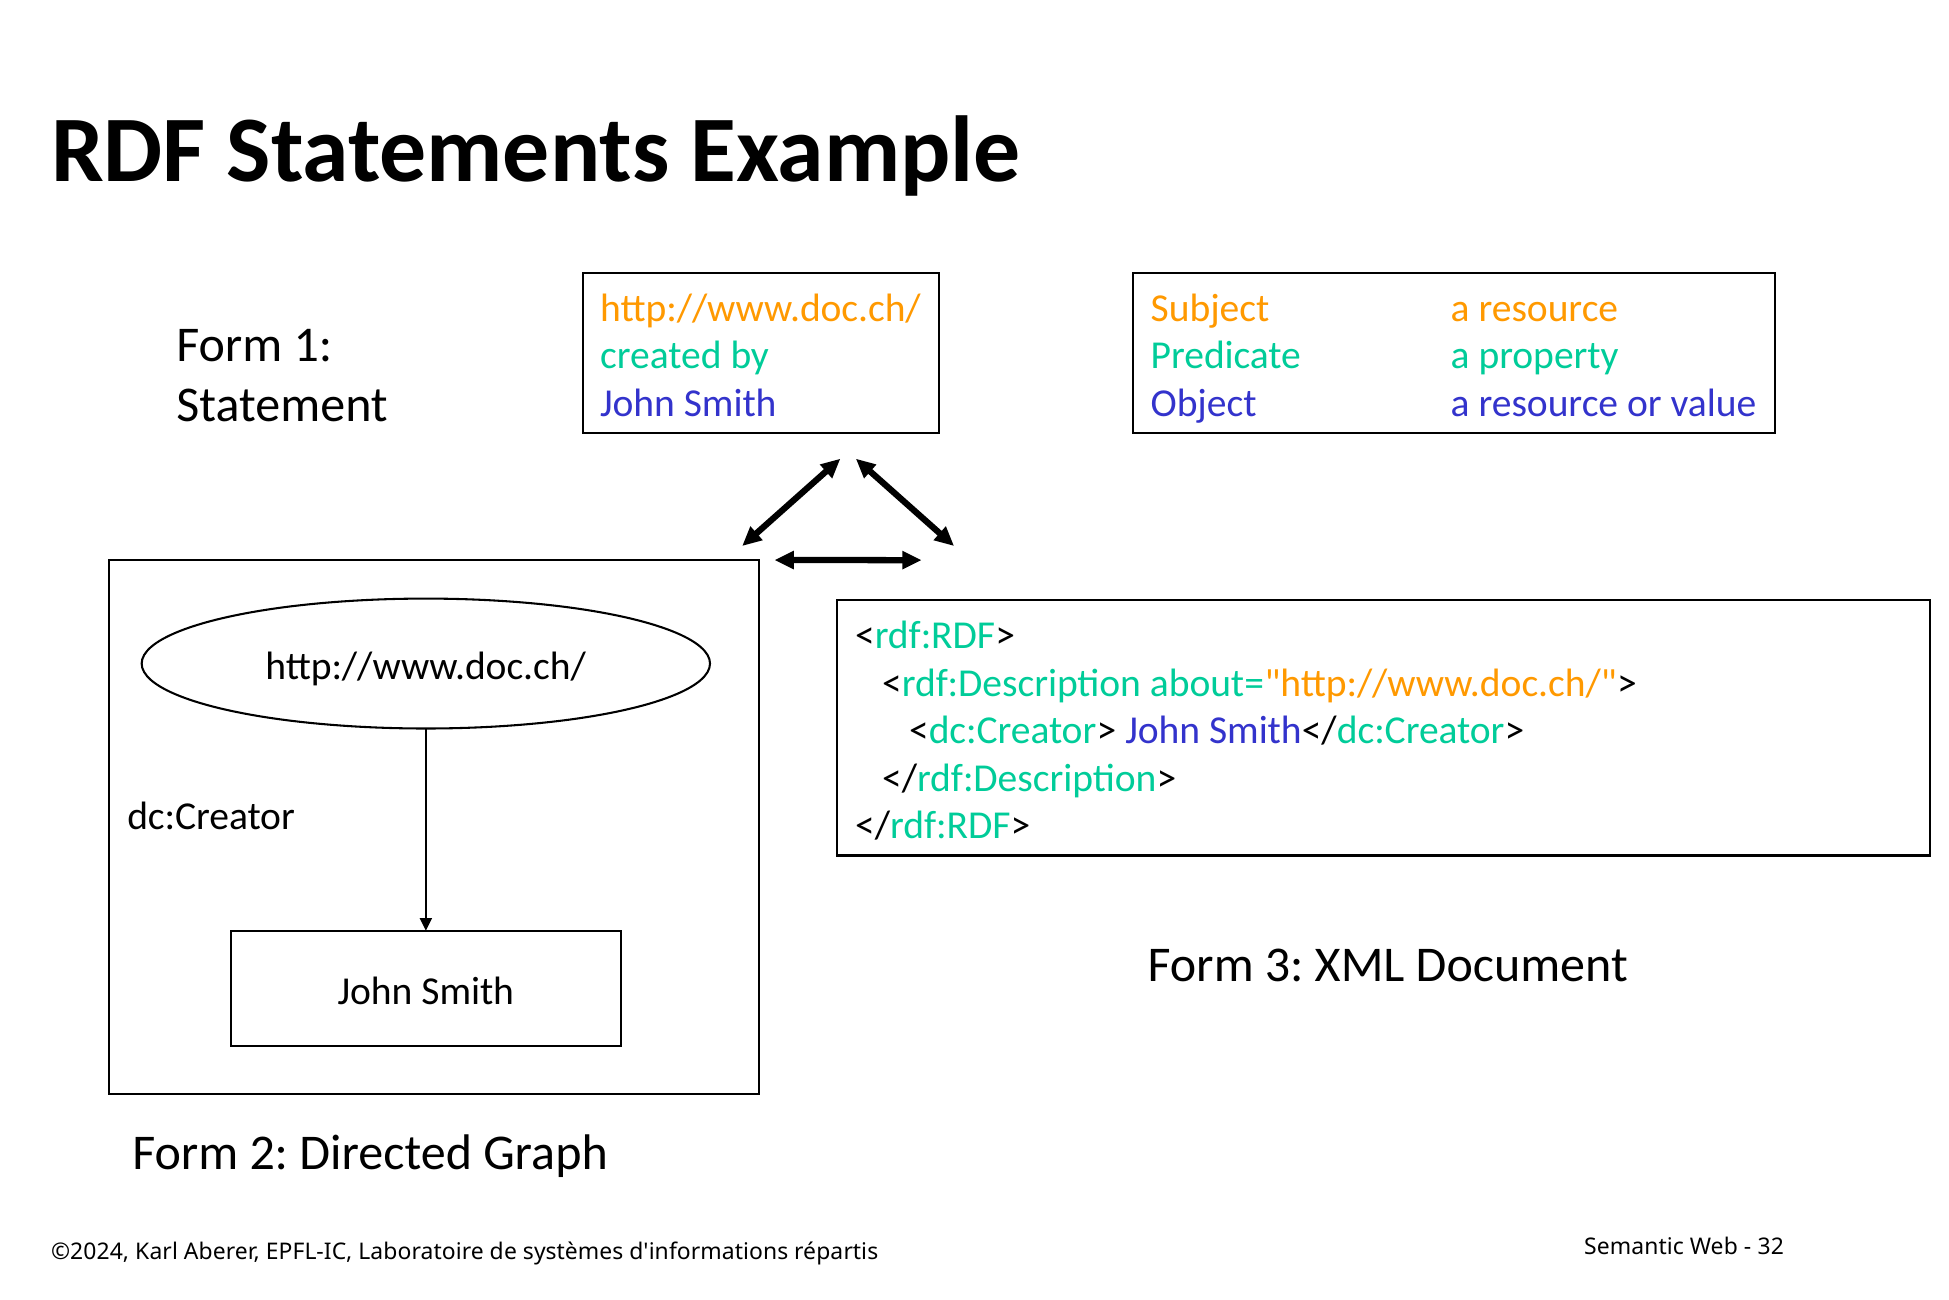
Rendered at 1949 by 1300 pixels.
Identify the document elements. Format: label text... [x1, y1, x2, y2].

text_box http://www.doc.ch/ created by John Smith [582, 272, 940, 433]
text_box [856, 459, 954, 546]
text_box [742, 459, 841, 546]
text_box Form 2: Directed Graph [114, 1110, 626, 1189]
text_box [775, 553, 922, 567]
title RDF Statements Example [32, 57, 1803, 232]
text_box [109, 560, 759, 1095]
text_box Form 3: XML Document [1129, 922, 1646, 1001]
text_box Form 1: Statement [158, 302, 406, 441]
text_box Subject a resource Predicate a property Object a resource or value [1132, 272, 1775, 433]
text_box <rdf:RDF> <rdf:Description about="http://www.doc.ch/"> <dc:Creator> John Smith</dc:Creator> </rdf:Description> </rdf:RDF> [837, 600, 1930, 856]
footer ©2024, Karl Aberer, EPFL-IC, Laboratoire de systèmes d'informations répartis [32, 1227, 1284, 1271]
text_box John Smith [231, 930, 621, 1047]
text_box http://www.doc.ch/ [141, 598, 711, 729]
